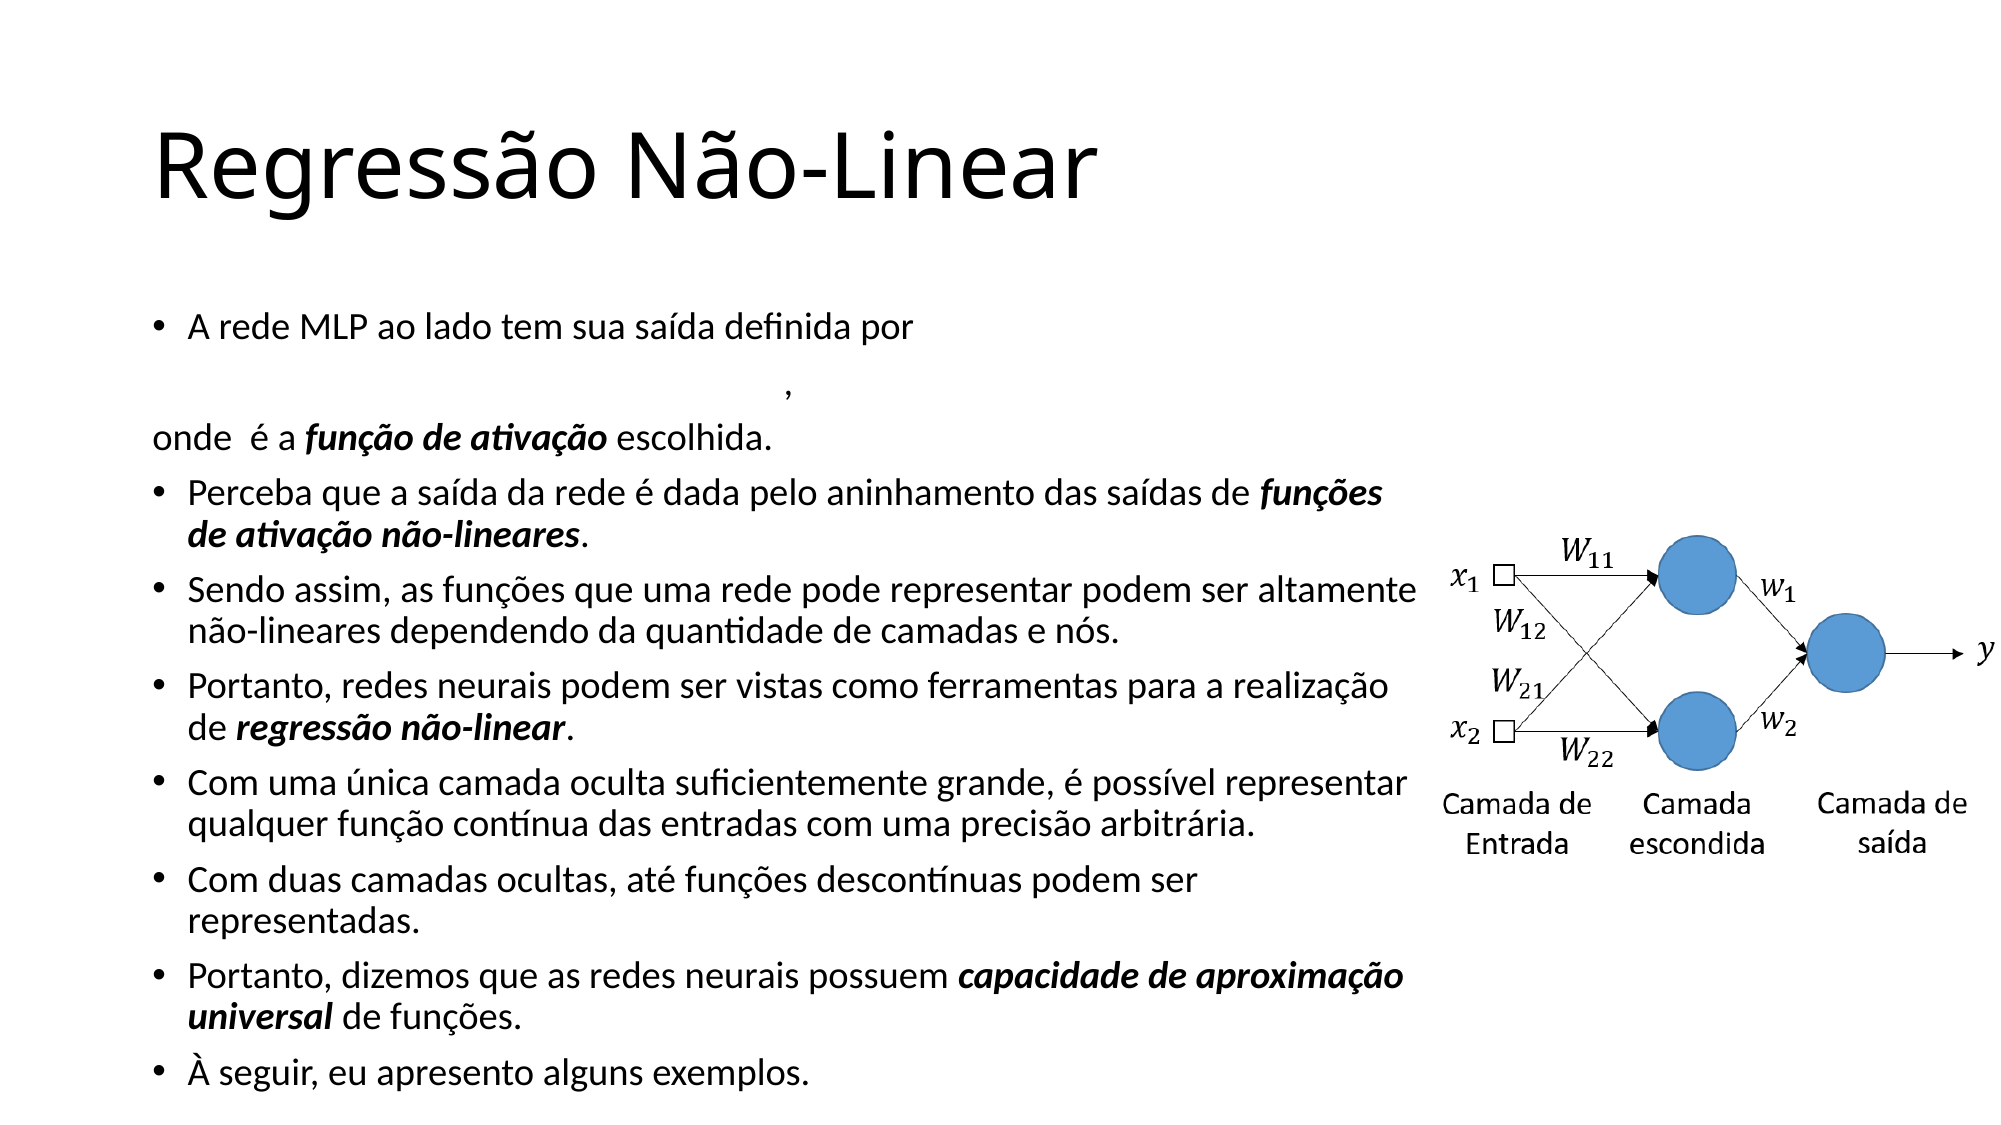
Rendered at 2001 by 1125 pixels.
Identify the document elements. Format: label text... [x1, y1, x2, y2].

picture [1439, 530, 2000, 862]
title Regressão Não-Linear [137, 59, 1863, 278]
